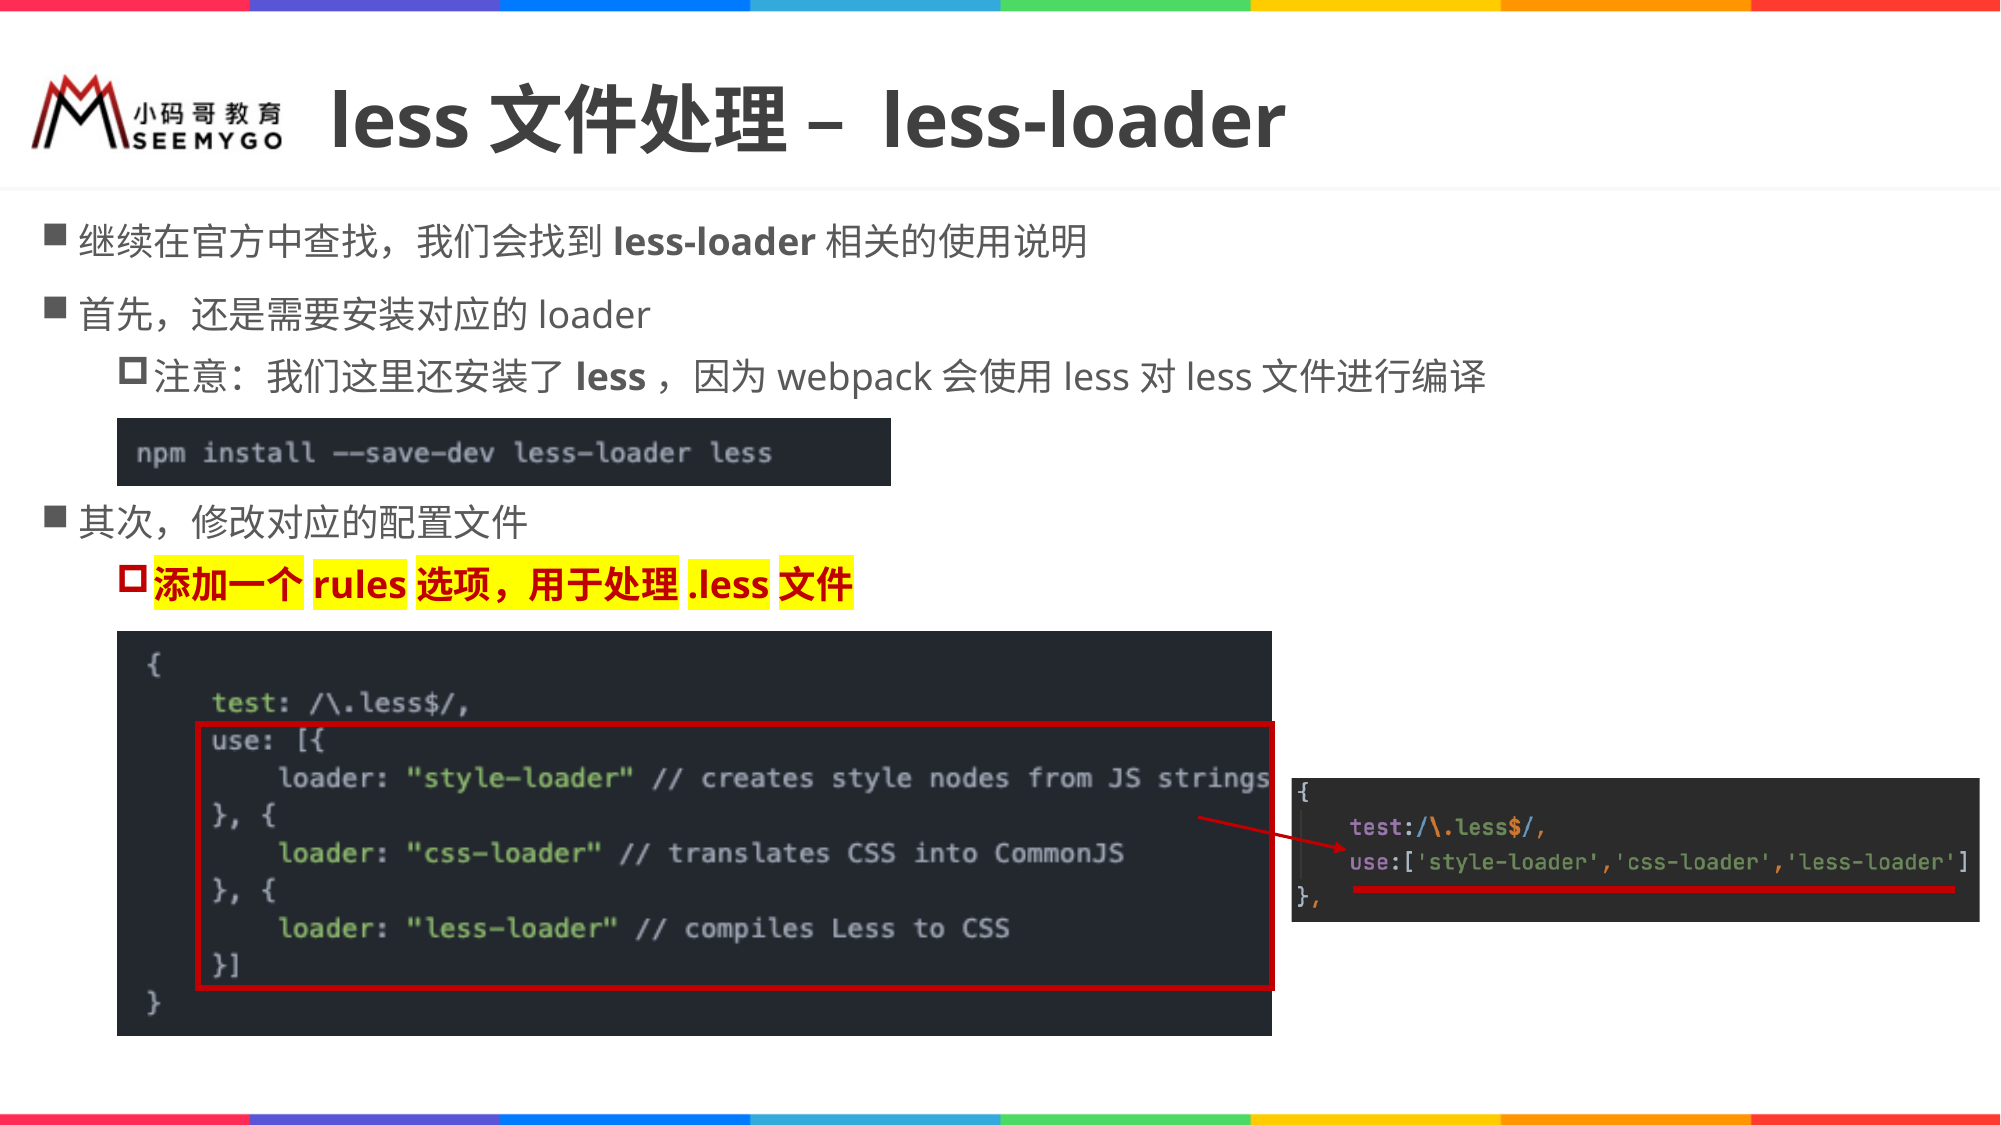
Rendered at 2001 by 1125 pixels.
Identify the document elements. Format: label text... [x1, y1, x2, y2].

picture [0, 0, 2001, 1125]
list 继续在官方中查找，我们会找到less-loader相关的使用说明 首先，还是需要安装对应的loader 注意：我们这里还安装了less，因为webpack会使用less对less文件进行编译 其次，修改对应的配置文件 添加一个rules选项，用于处理.less文件 [26, 203, 1974, 1097]
title less文件处理 – less-loader [314, 64, 1968, 182]
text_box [1198, 817, 1347, 851]
